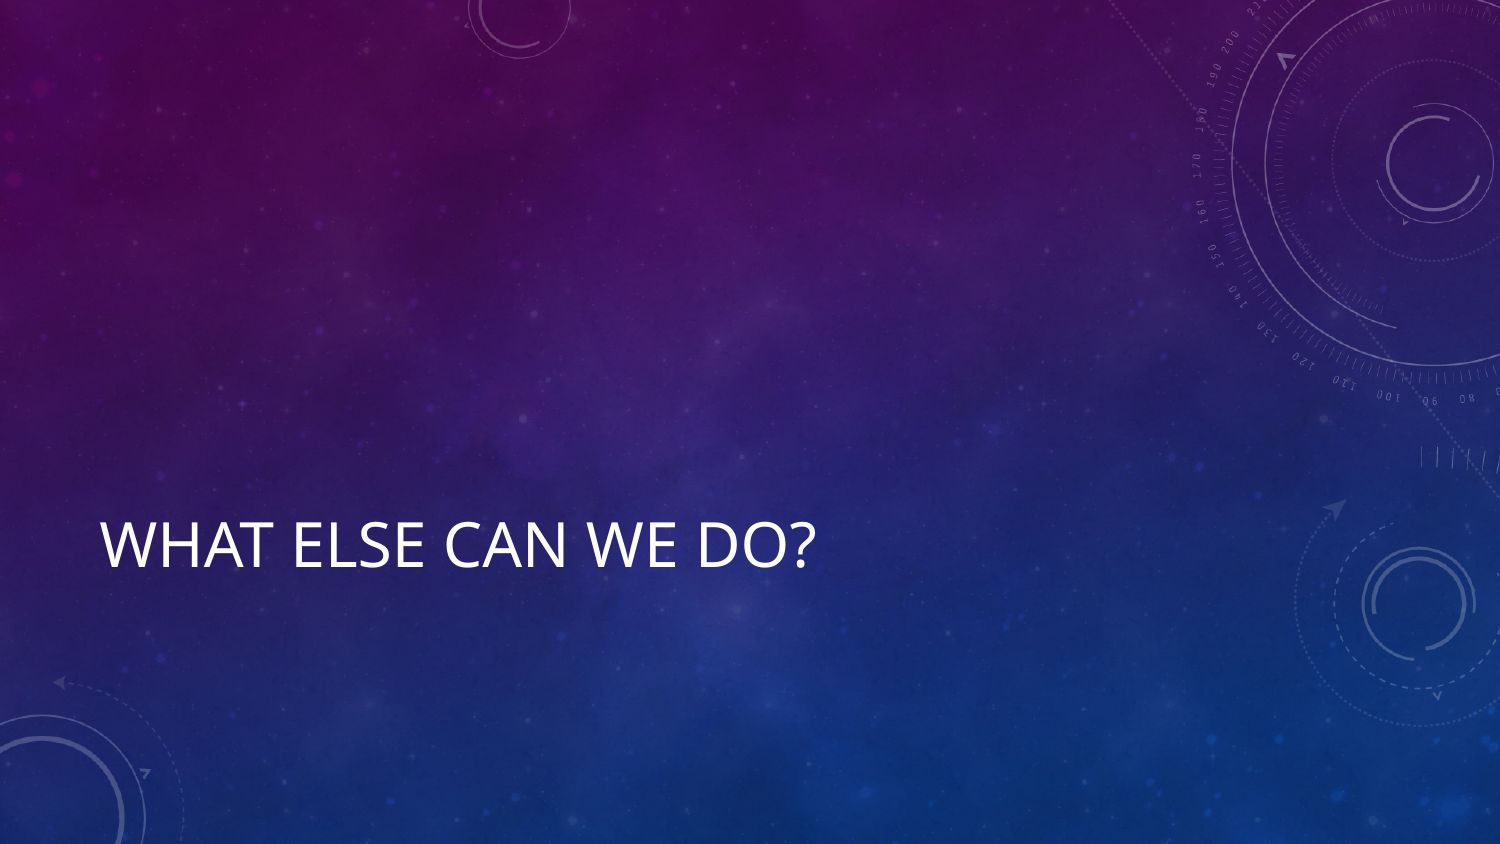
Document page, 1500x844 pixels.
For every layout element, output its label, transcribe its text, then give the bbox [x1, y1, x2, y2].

title What else can we do? [84, 407, 1331, 588]
picture [0, 0, 1500, 844]
